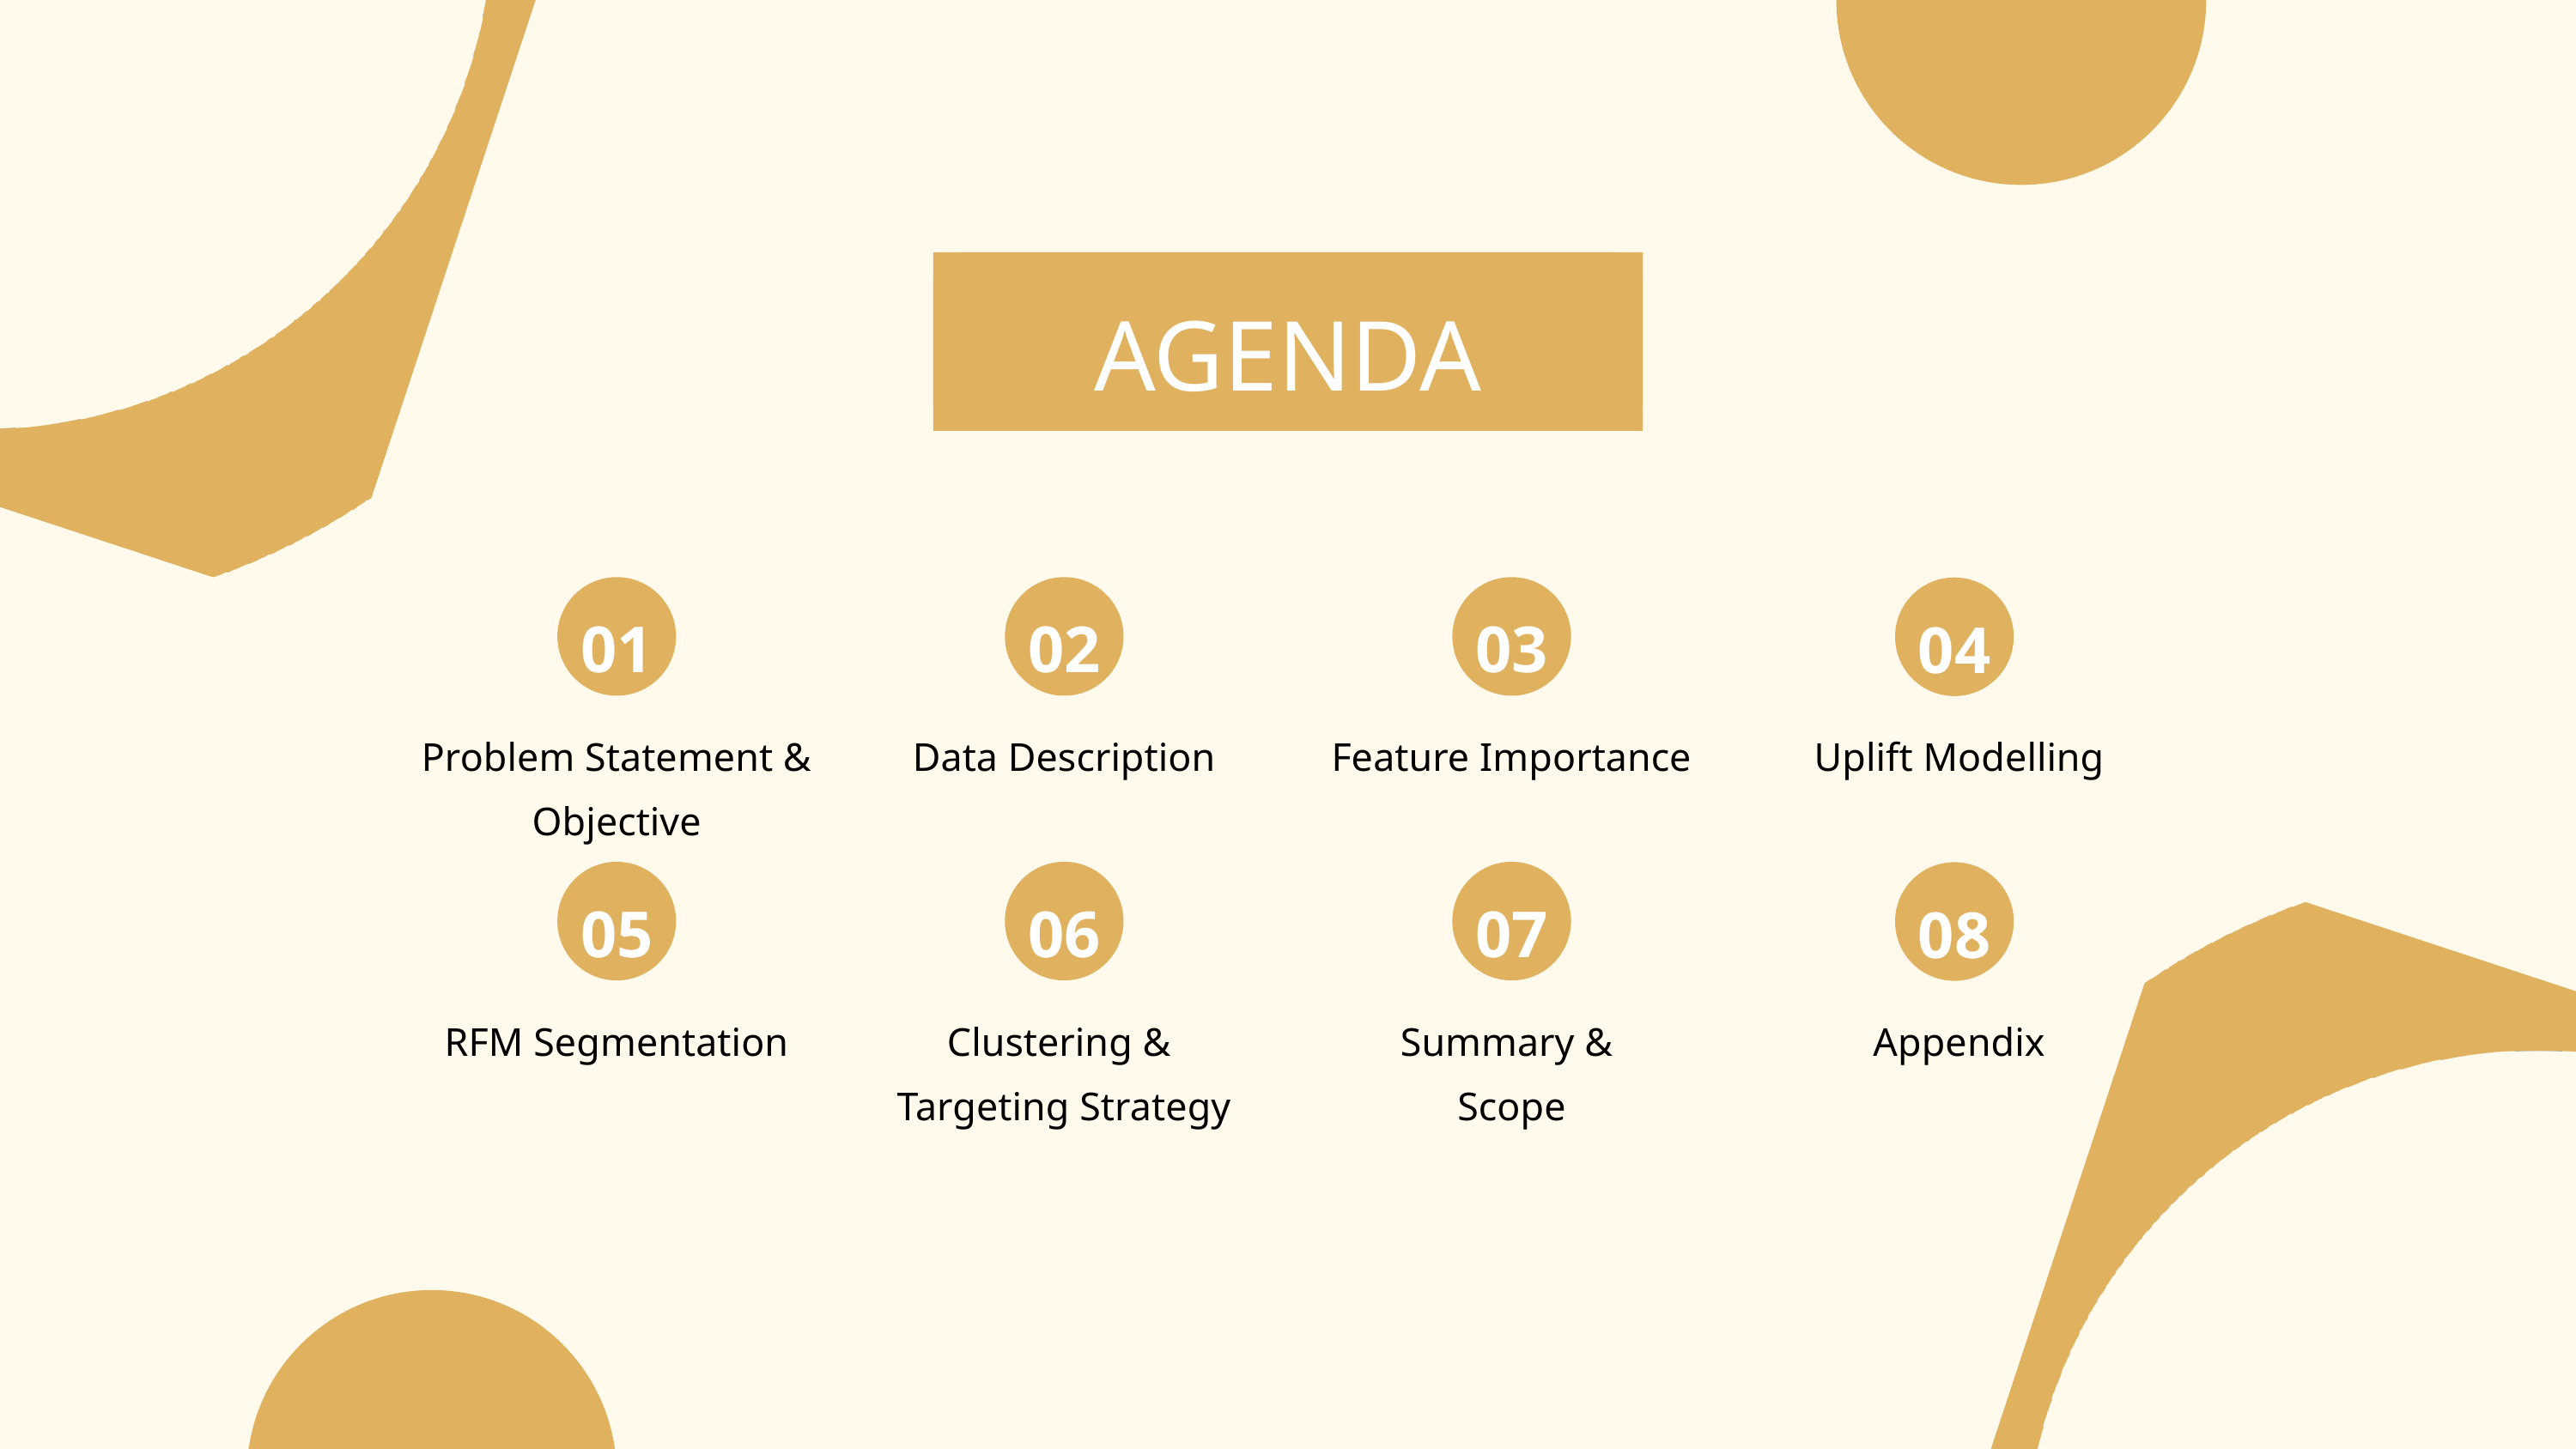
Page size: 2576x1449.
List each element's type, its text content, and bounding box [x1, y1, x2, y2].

text_box Uplift Modelling [1735, 714, 2184, 779]
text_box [1894, 862, 2014, 981]
text_box RFM Segmentation [392, 999, 840, 1064]
text_box [0, 0, 536, 617]
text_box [246, 1289, 617, 1449]
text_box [1894, 577, 2014, 697]
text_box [1452, 861, 1571, 981]
text_box Data Description [840, 714, 1288, 779]
text_box [1990, 862, 2576, 1449]
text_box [1005, 577, 1124, 696]
text_box Problem Statement & Objective [392, 714, 841, 844]
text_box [1005, 861, 1124, 981]
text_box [556, 861, 677, 981]
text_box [933, 252, 1643, 432]
text_box Summary & Scope [1288, 999, 1736, 1129]
text_box Clustering & Targeting Strategy [840, 999, 1288, 1129]
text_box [1452, 577, 1571, 696]
text_box Appendix [1736, 999, 2139, 1064]
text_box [556, 577, 677, 696]
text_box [1836, 0, 2207, 185]
text_box Feature Importance [1288, 714, 1735, 779]
